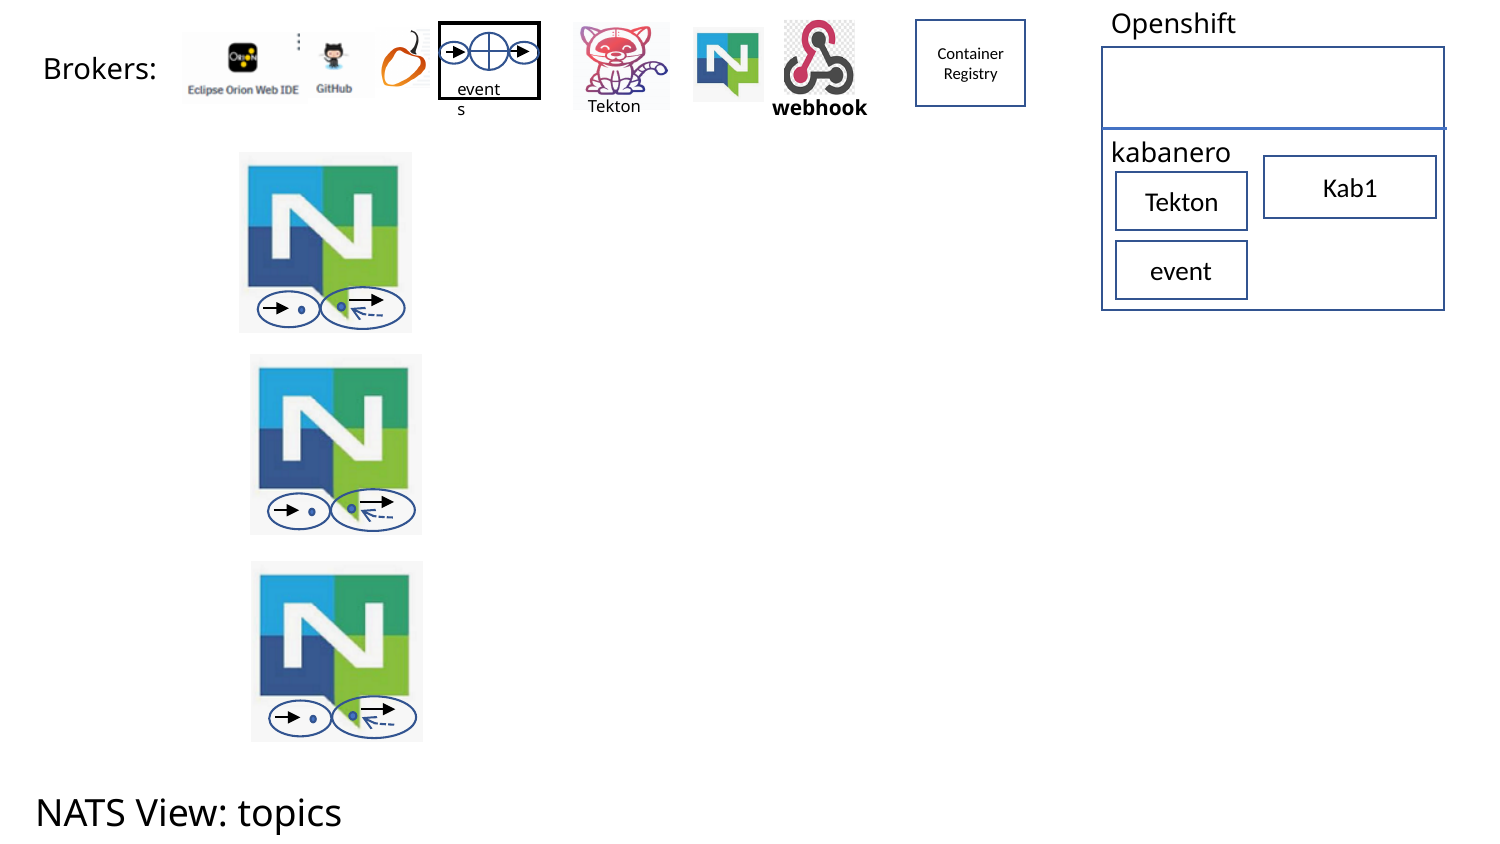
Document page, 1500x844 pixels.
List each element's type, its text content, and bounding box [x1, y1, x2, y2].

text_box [784, 19, 855, 106]
text_box [1101, 130, 1445, 311]
text_box [1101, 46, 1445, 127]
text_box kabanero [1096, 127, 1246, 176]
text_box Container Registry [915, 19, 1026, 107]
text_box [251, 561, 423, 742]
picture [182, 27, 430, 104]
text_box Tekton [1115, 171, 1248, 231]
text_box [239, 152, 412, 333]
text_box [573, 23, 670, 125]
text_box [439, 22, 540, 108]
text_box event [1115, 240, 1248, 300]
text_box Brokers: [28, 42, 172, 93]
text_box Kab1 [1263, 155, 1437, 219]
text_box NATS View: topics [20, 782, 358, 842]
picture [692, 27, 764, 102]
text_box Openshift [1096, 0, 1251, 47]
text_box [250, 354, 422, 535]
